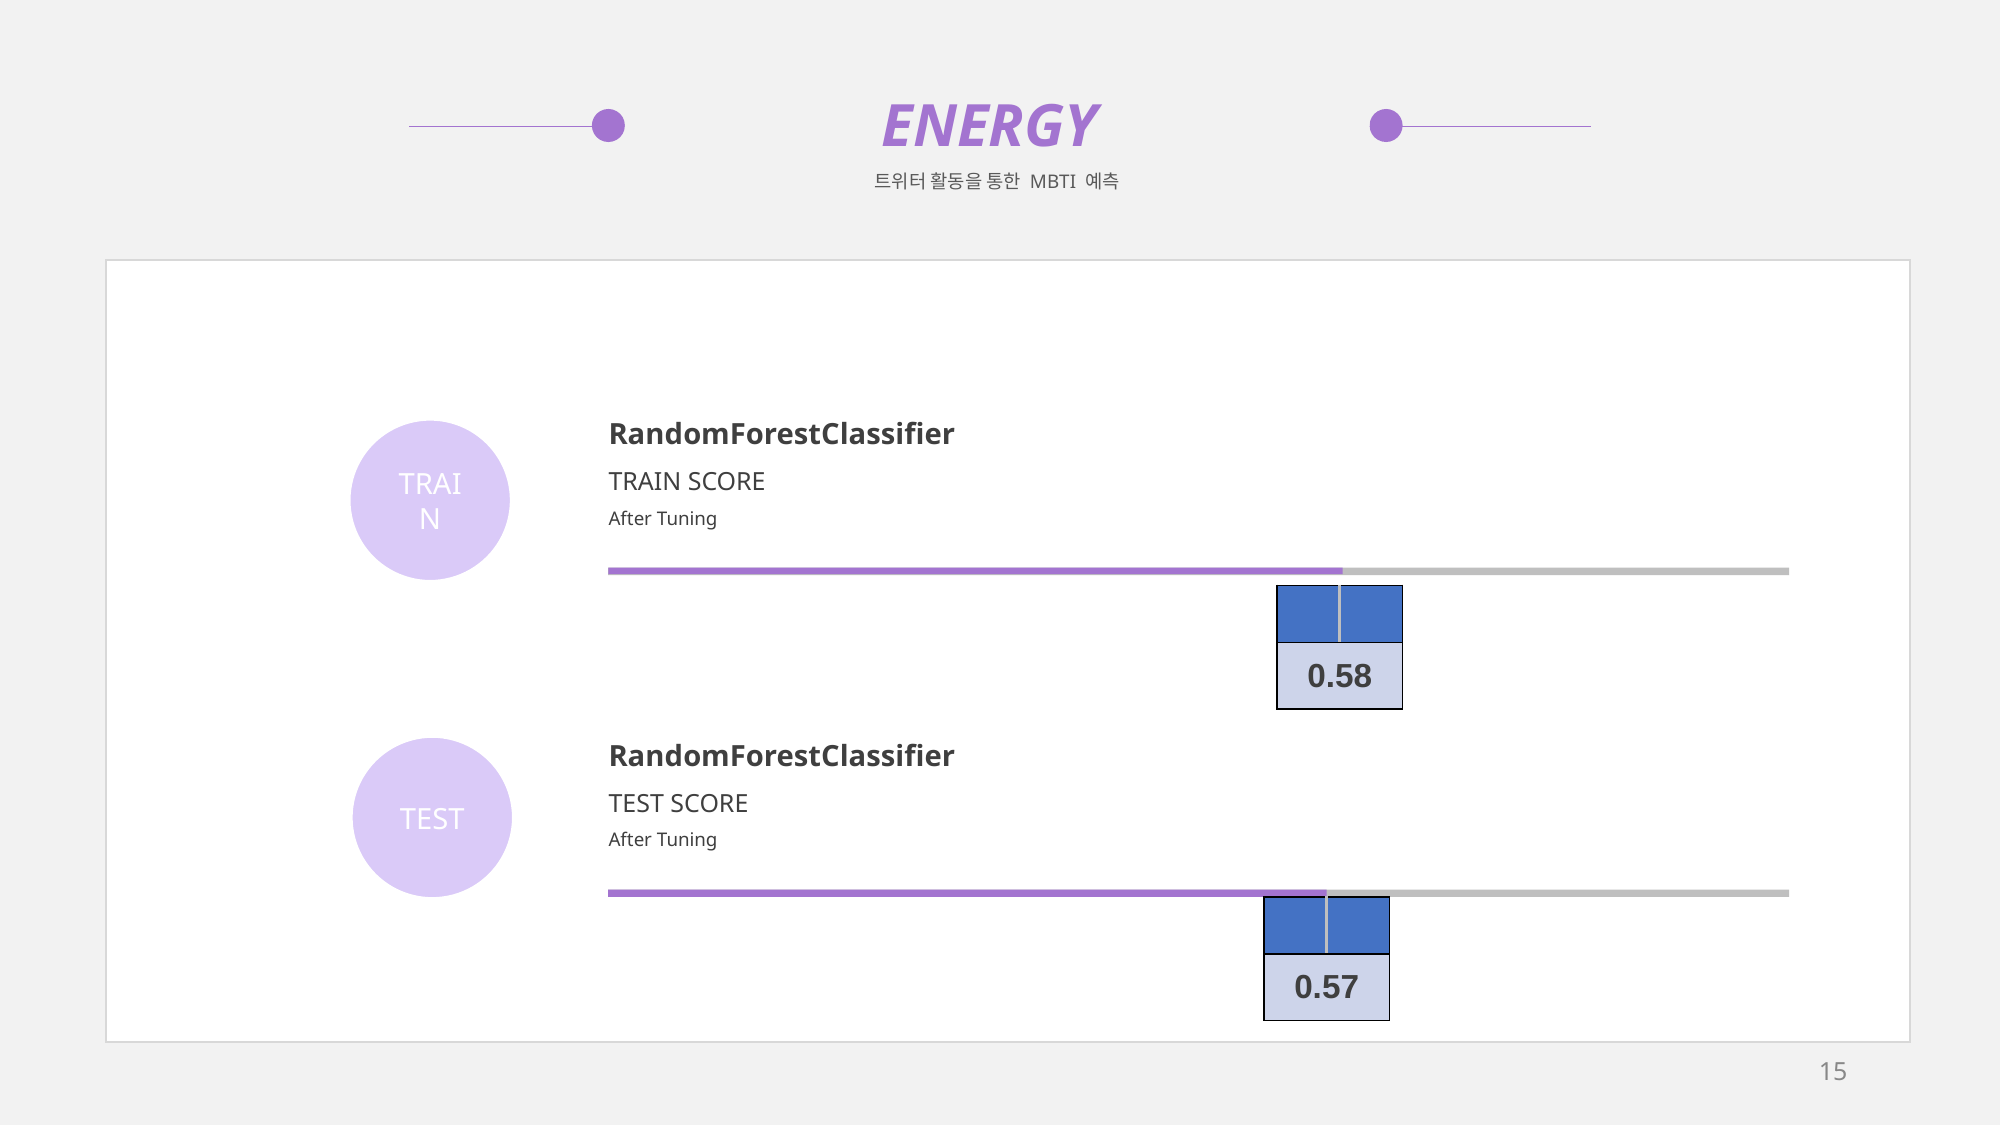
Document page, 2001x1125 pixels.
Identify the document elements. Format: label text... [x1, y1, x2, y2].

table_header [1278, 586, 1338, 642]
text_box TEST [351, 736, 514, 899]
text_box [608, 567, 1343, 575]
table_header [1341, 586, 1402, 642]
text_box [1372, 135, 1400, 143]
text_box [595, 135, 622, 143]
text_box ENERGY 트위터 활동을 통한 MBTI 예측 [624, 46, 1370, 125]
text_box [1327, 889, 1790, 897]
table_cell 0.58 [1278, 643, 1402, 708]
text_box [591, 108, 624, 125]
table_header [1328, 898, 1389, 953]
text_box RandomForestClassifier TEST SCORE After Tuning [593, 712, 1290, 866]
table_header [1265, 898, 1325, 953]
text_box [608, 889, 1327, 897]
text_box TRAIN [349, 419, 511, 581]
text_box [608, 567, 1790, 576]
text_box [106, 259, 1911, 1042]
text_box RandomForestClassifier TRAIN SCORE After Tuning [593, 390, 1290, 544]
slide_number ‹#› [1412, 1042, 1863, 1103]
table_cell 0.57 [1265, 955, 1389, 1020]
text_box ENERGY 트위터 활동을 통한 MBTI 예측 [624, 135, 1370, 206]
text_box [1370, 108, 1403, 125]
